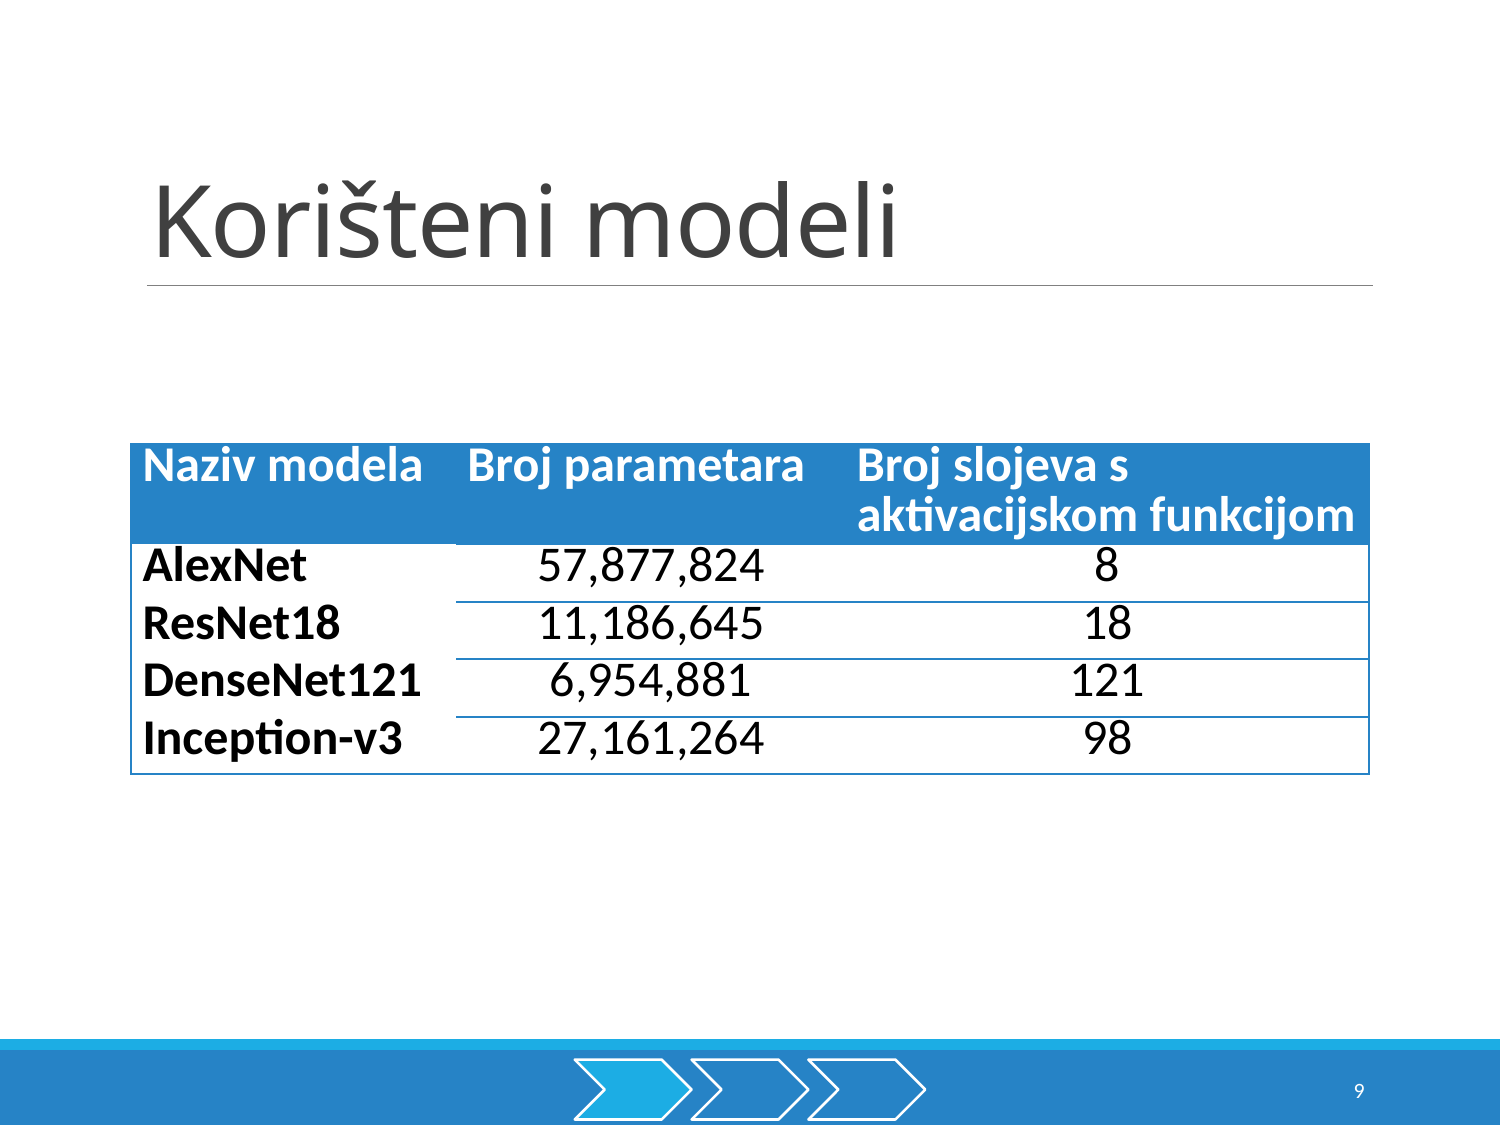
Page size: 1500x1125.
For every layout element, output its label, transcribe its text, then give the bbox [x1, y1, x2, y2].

table_header Broj slojeva s aktivacijskom funkcijom [846, 445, 1368, 543]
title Korišteni modeli [135, 47, 1373, 285]
table_cell Inception-v3 [132, 717, 456, 773]
slide_number 9 [1218, 1059, 1380, 1120]
table_header Broj parametara [456, 445, 846, 543]
table_cell 57,877,824 [456, 545, 846, 601]
table_cell AlexNet [132, 544, 456, 602]
table_cell 121 [846, 660, 1368, 716]
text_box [574, 1059, 926, 1120]
table_cell 98 [846, 718, 1368, 773]
table_header Naziv modela [132, 445, 456, 544]
table_cell ResNet18 [132, 602, 456, 659]
table_cell 11,186,645 [456, 603, 846, 658]
table_cell 18 [846, 603, 1368, 658]
table_cell 8 [846, 545, 1368, 601]
table_cell DenseNet121 [132, 659, 456, 717]
table_cell 27,161,264 [456, 718, 846, 773]
table_cell 6,954,881 [456, 660, 846, 716]
